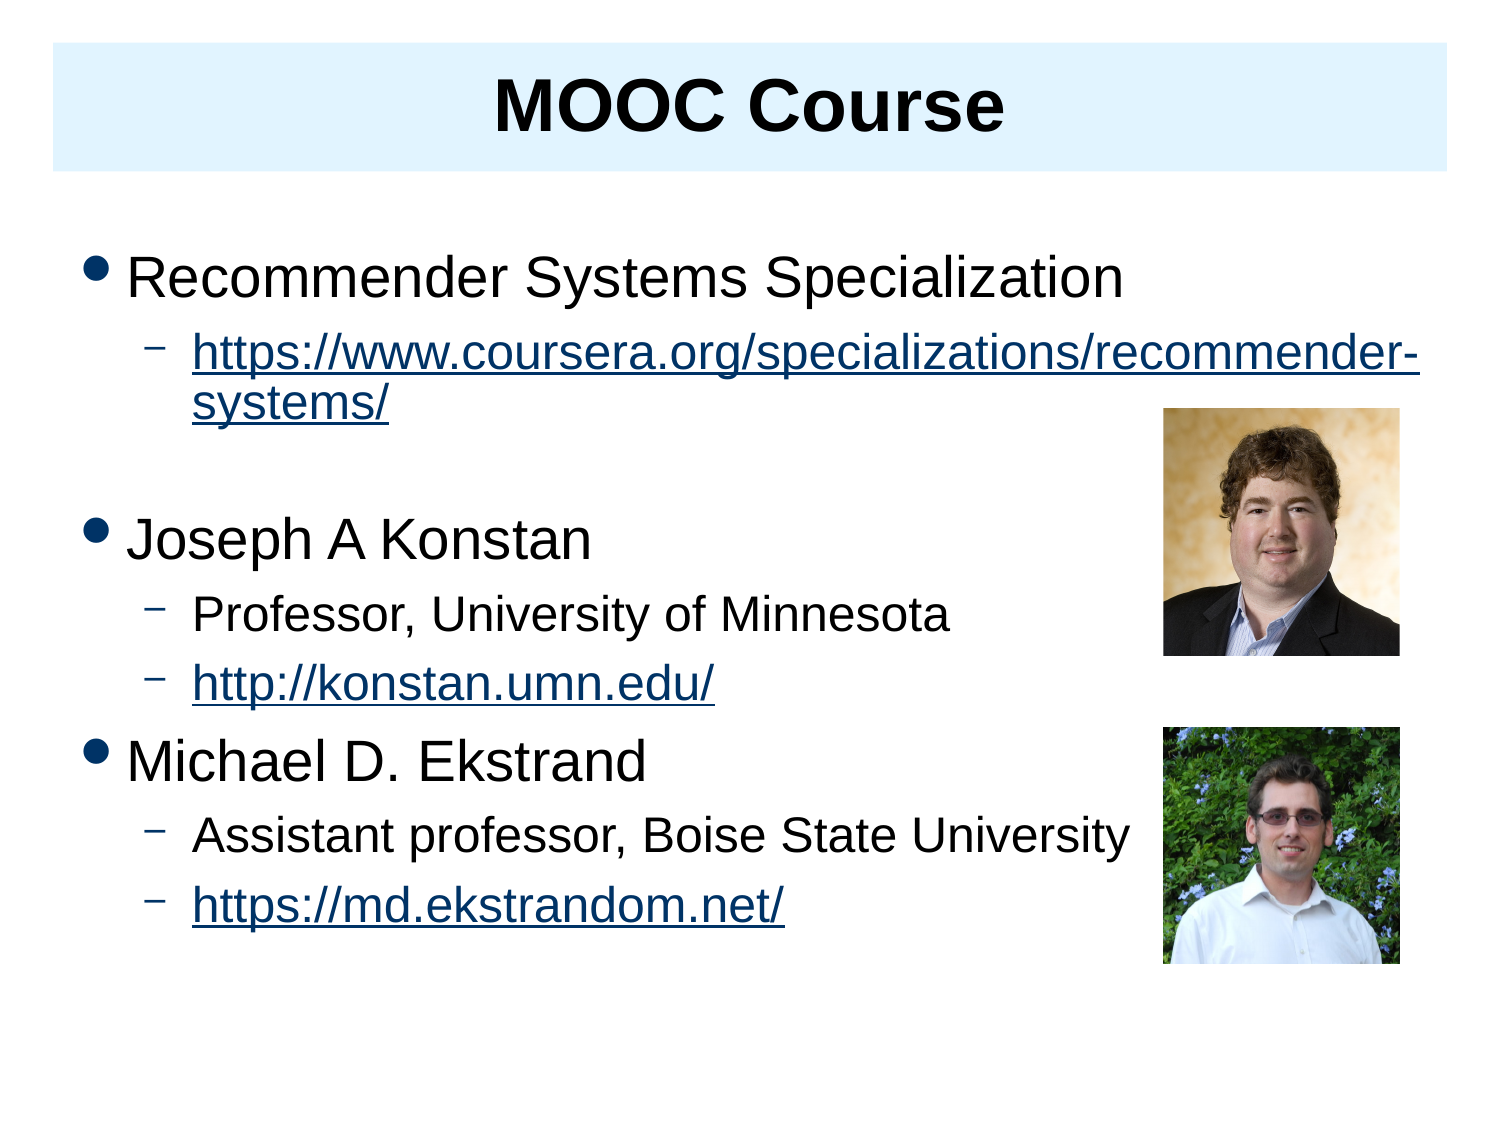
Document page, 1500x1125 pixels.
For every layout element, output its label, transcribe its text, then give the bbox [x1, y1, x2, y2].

list Recommender Systems Specialization https://www.coursera.org/specializations/recommender-systems/ Joseph A Konstan Professor, University of Minnesota http://konstan.umn.edu/ Michael D. Ekstrand Assistant professor, Boise State University https://md.ekstrandom.net/ [64, 231, 1436, 1047]
title MOOC Course [53, 42, 1447, 172]
picture [1163, 408, 1400, 656]
picture [1163, 727, 1400, 965]
